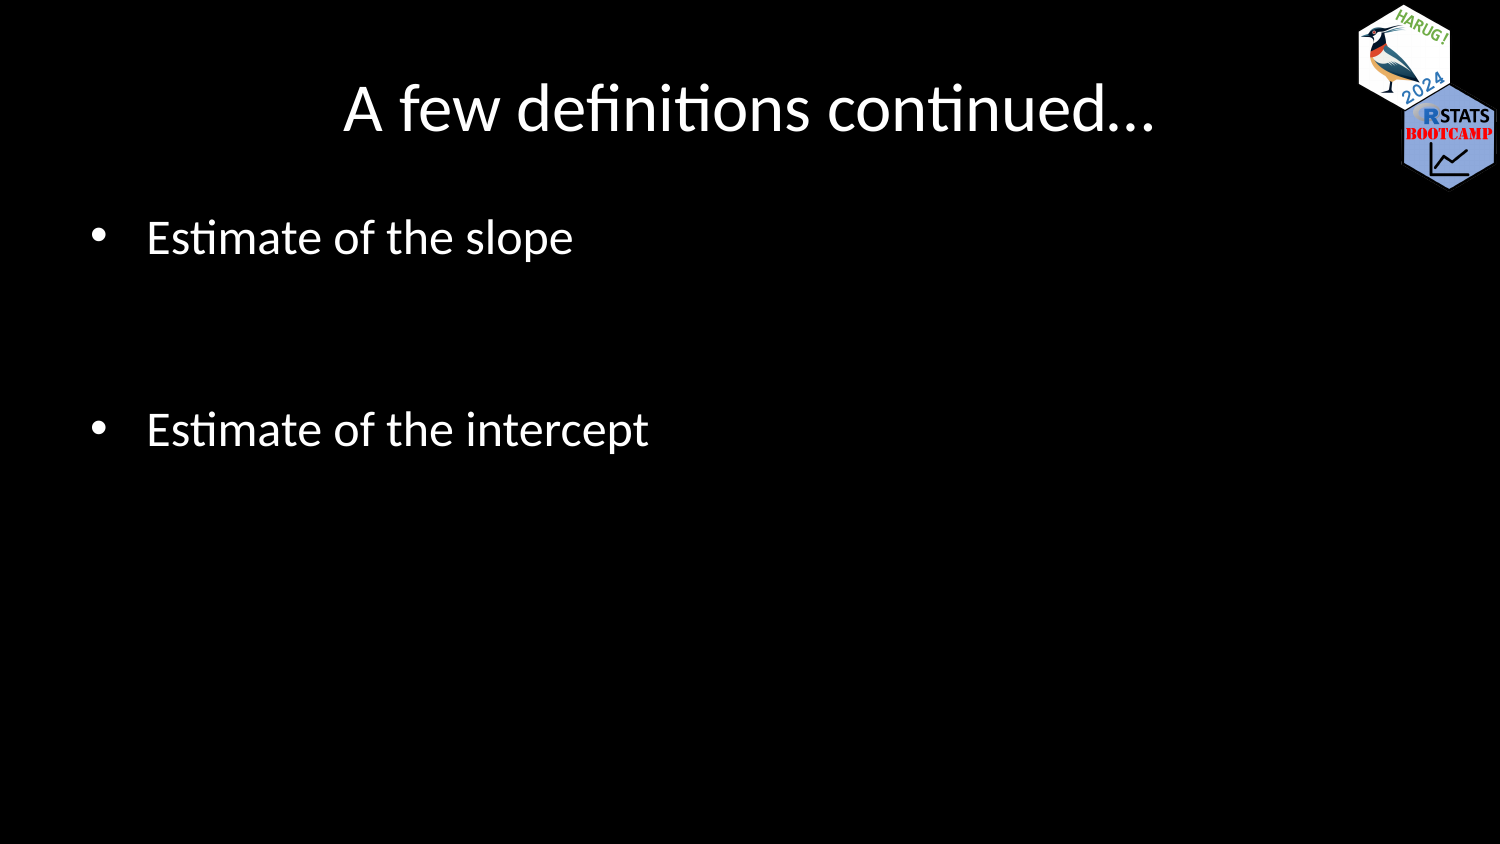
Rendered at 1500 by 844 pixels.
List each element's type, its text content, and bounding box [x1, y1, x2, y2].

list Estimate of the slope Estimate of the intercept [75, 196, 1425, 754]
title A few definitions continued… [75, 33, 1425, 175]
picture [1355, 1, 1500, 193]
